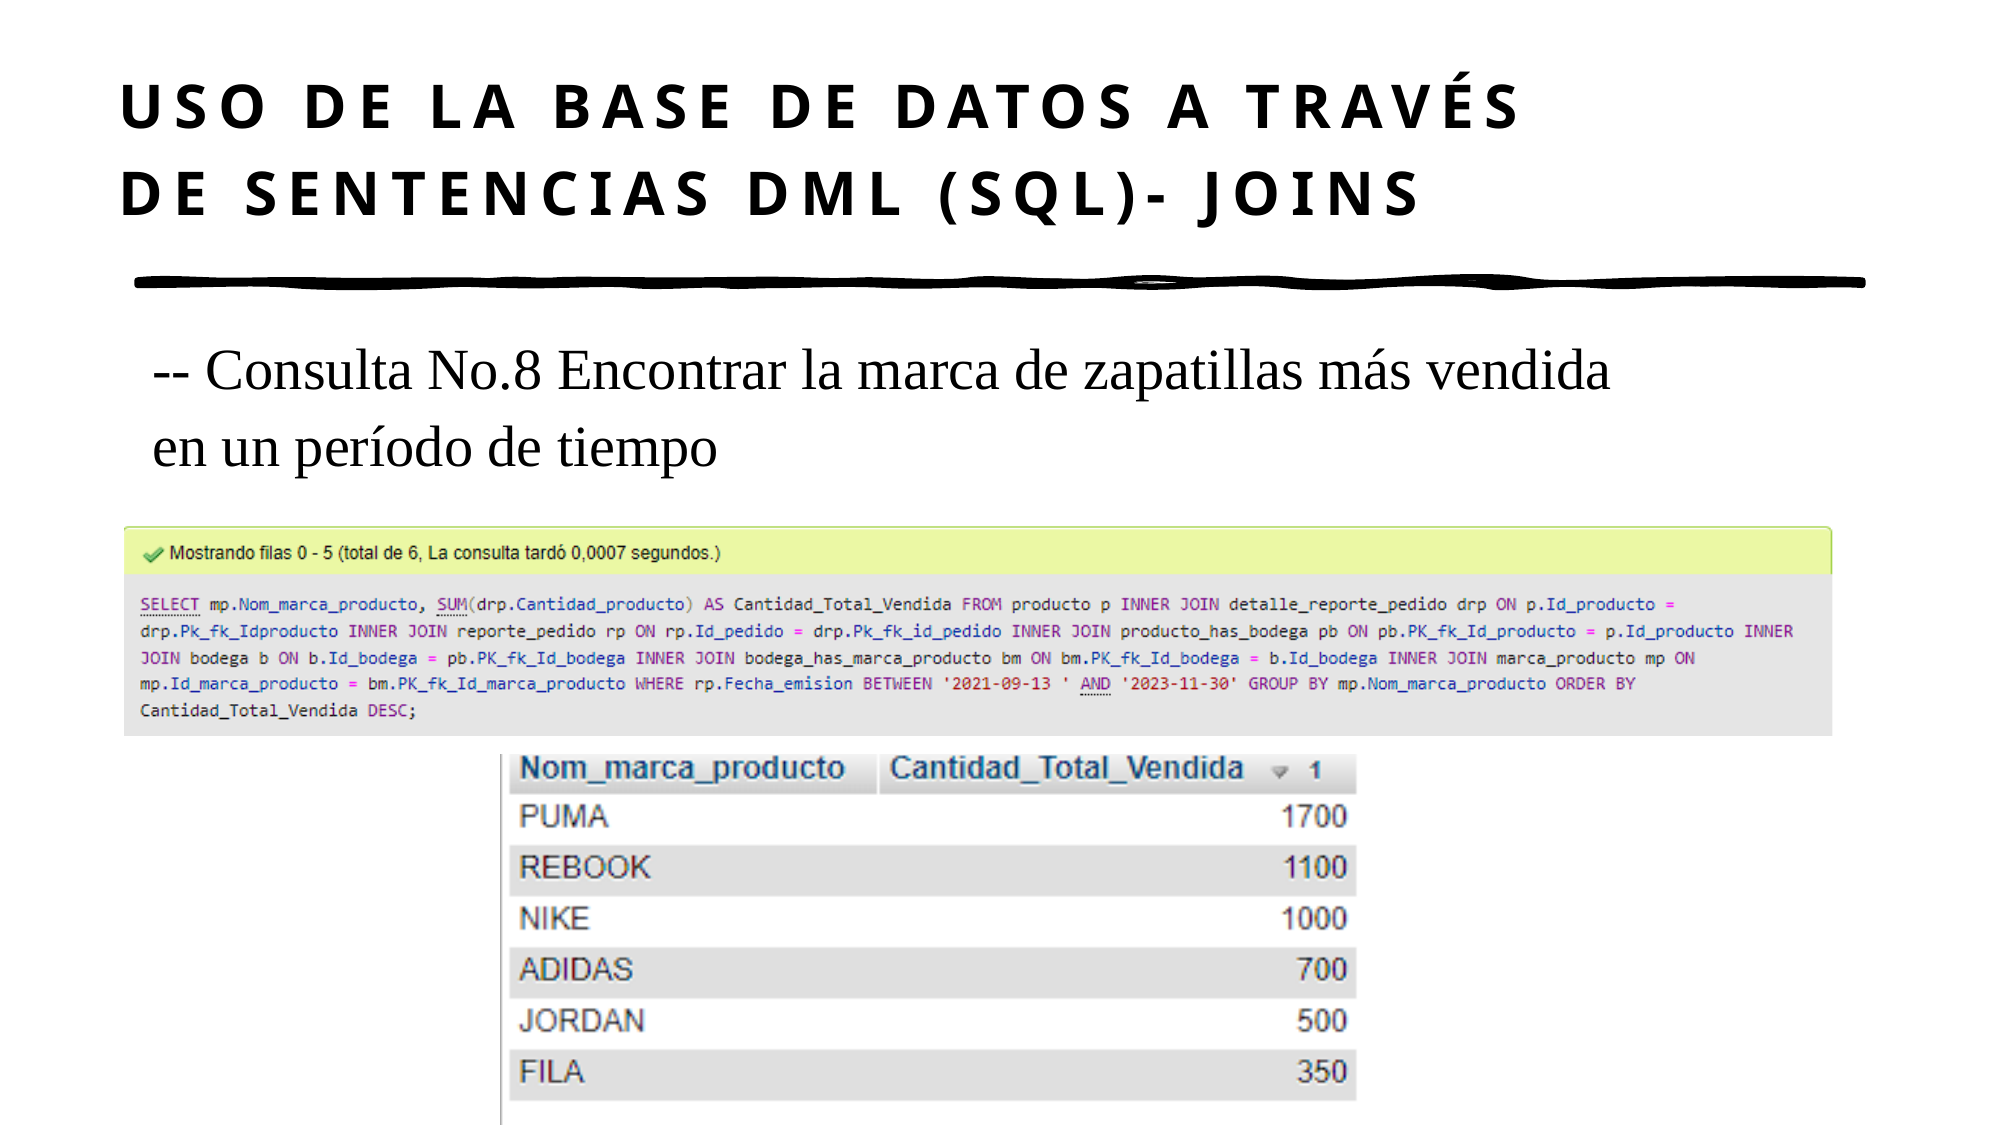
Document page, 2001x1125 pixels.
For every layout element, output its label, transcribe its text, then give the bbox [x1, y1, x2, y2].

picture [123, 516, 1834, 736]
list -- Consulta No.8 Encontrar la marca de zapatillas más vendida en un período de tiempo [137, 316, 1665, 516]
text_box USO DE LA BASE DE DATOS A TRAVÉS DE SENTENCIAS DML (SQL)- JOINS [103, 17, 1750, 235]
picture [500, 754, 1378, 1125]
